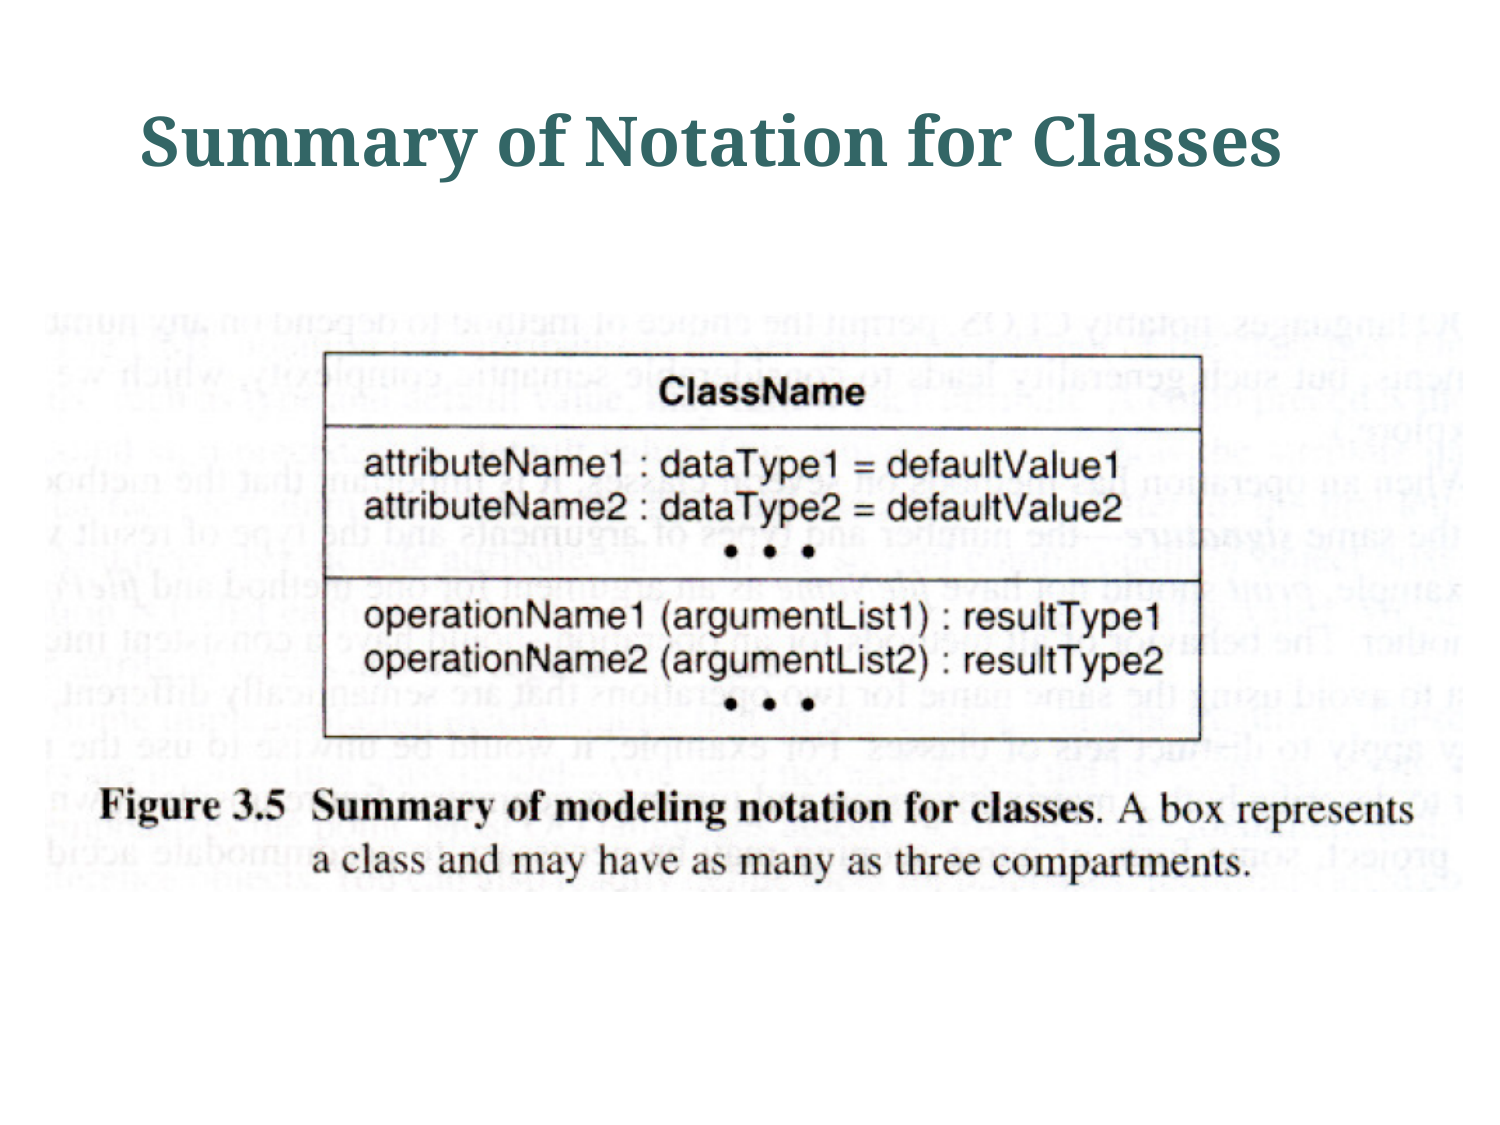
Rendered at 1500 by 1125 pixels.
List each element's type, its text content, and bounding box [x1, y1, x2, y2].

picture [45, 312, 1463, 892]
title Summary of Notation for Classes [125, 21, 1388, 188]
